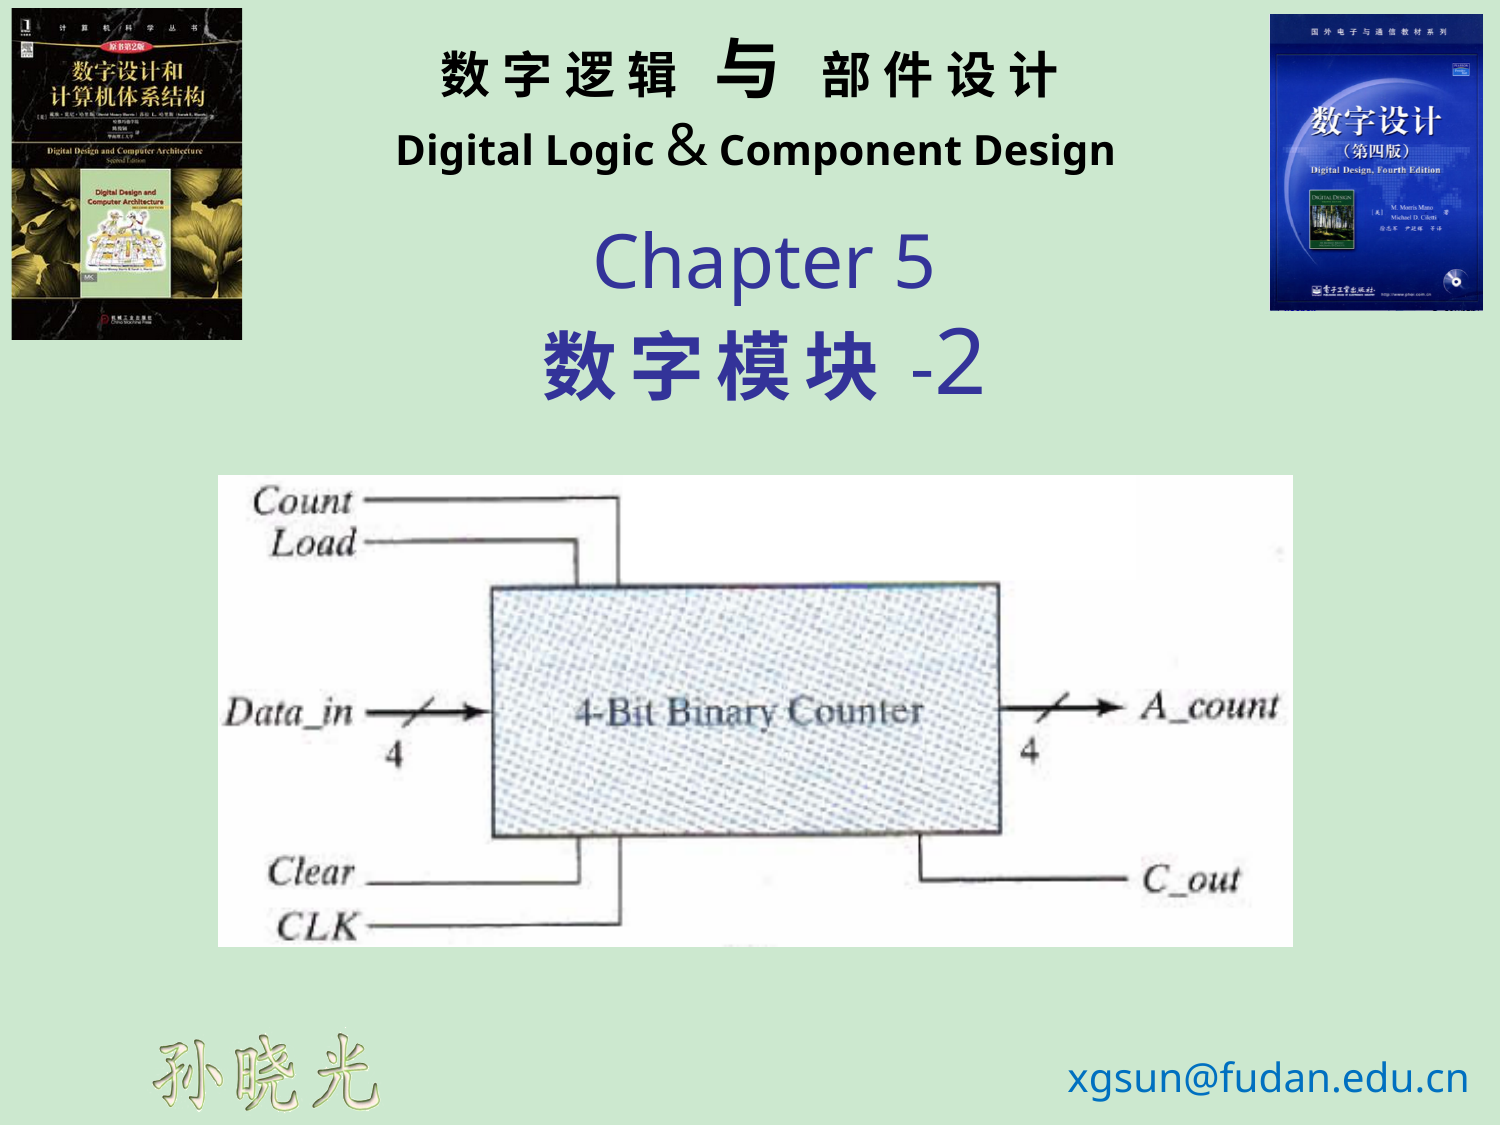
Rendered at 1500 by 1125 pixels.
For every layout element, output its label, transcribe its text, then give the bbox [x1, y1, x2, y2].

picture [147, 1027, 385, 1116]
picture [218, 474, 1293, 947]
picture [11, 8, 243, 340]
text_box 数字逻辑 与 部件设计 Digital Logic & Component Design [342, 19, 1170, 185]
title Chapter 5 数字模块-2 [53, 184, 1477, 421]
picture [1269, 14, 1483, 311]
subtitle xgsun@fudan.edu.cn [1050, 1044, 1489, 1114]
